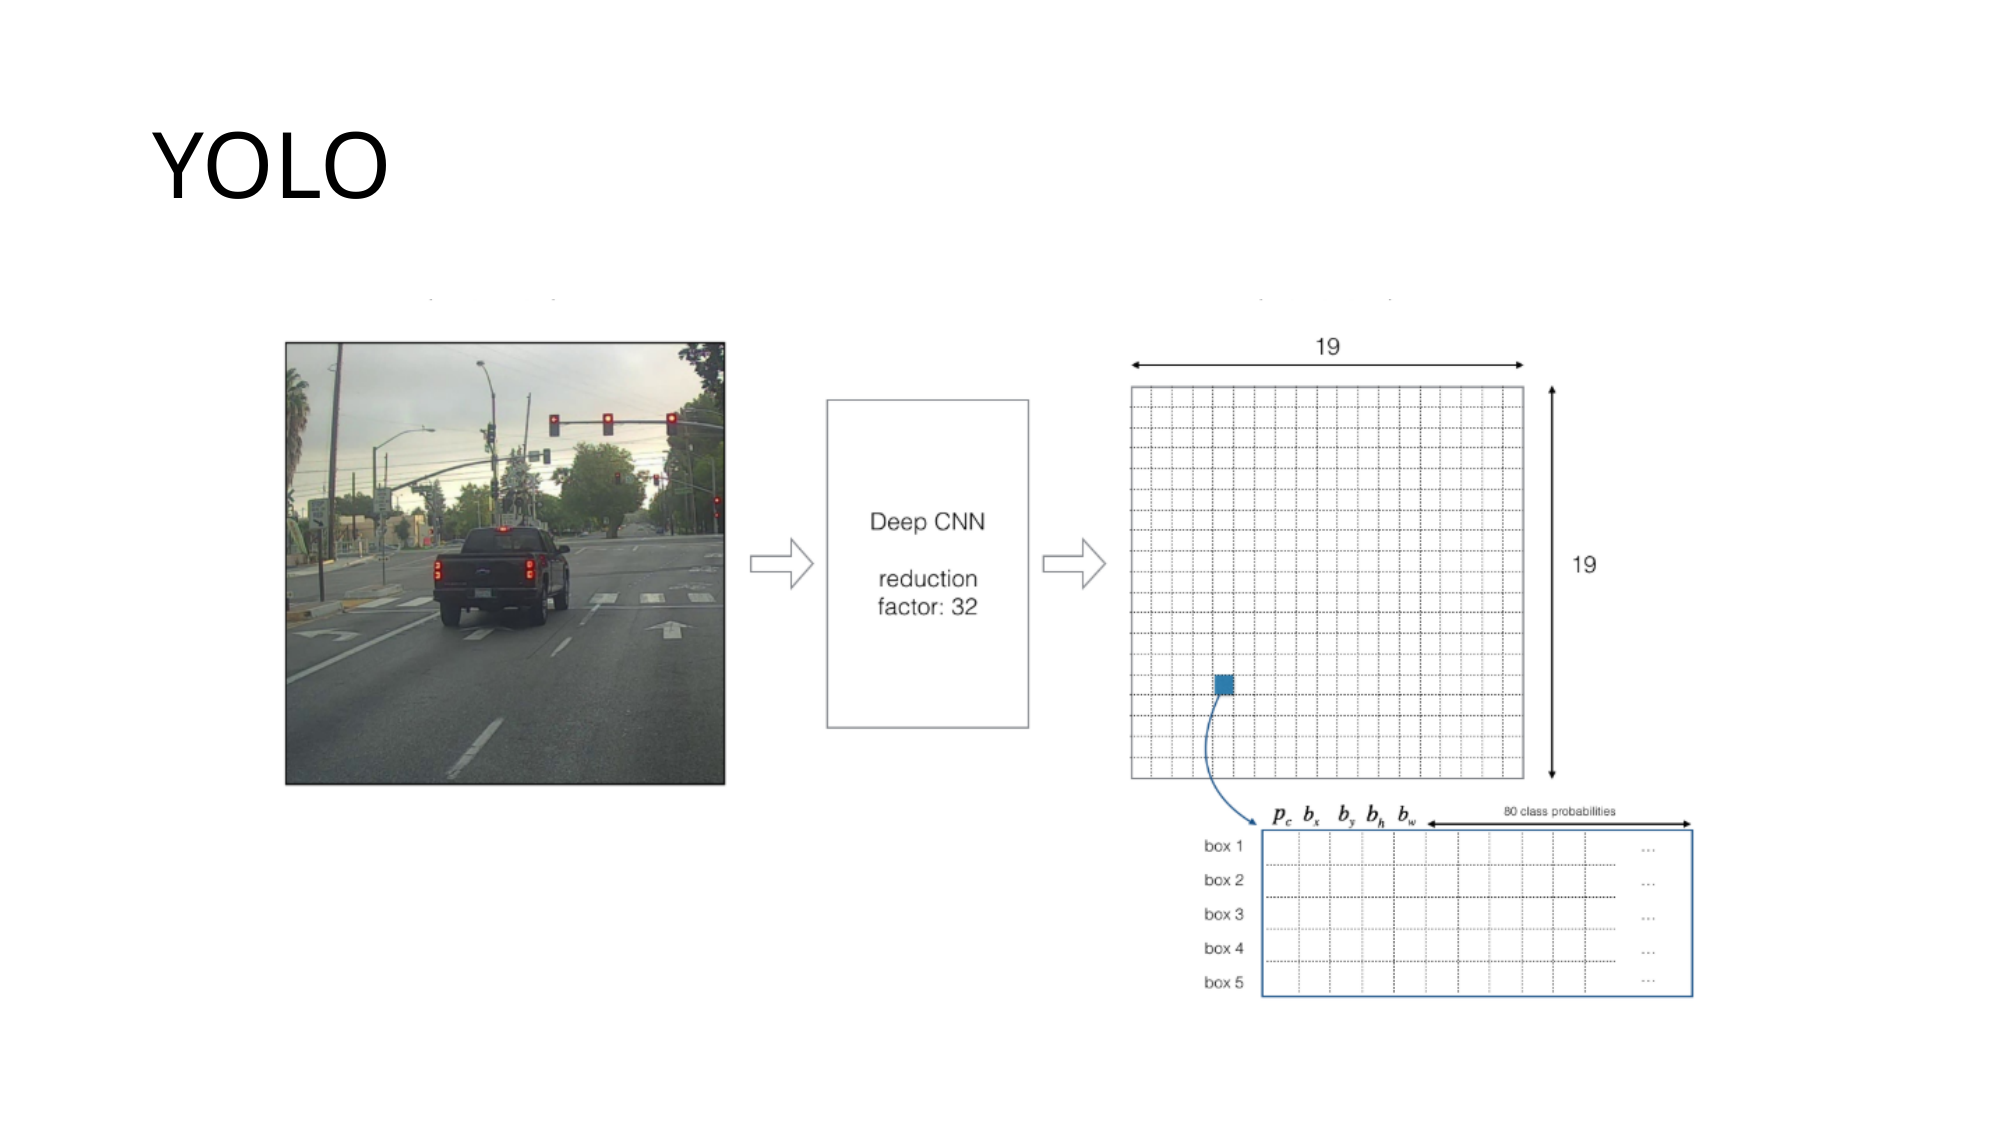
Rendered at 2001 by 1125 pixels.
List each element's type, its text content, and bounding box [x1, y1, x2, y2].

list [259, 299, 1741, 1014]
title YOLO [137, 59, 1863, 278]
